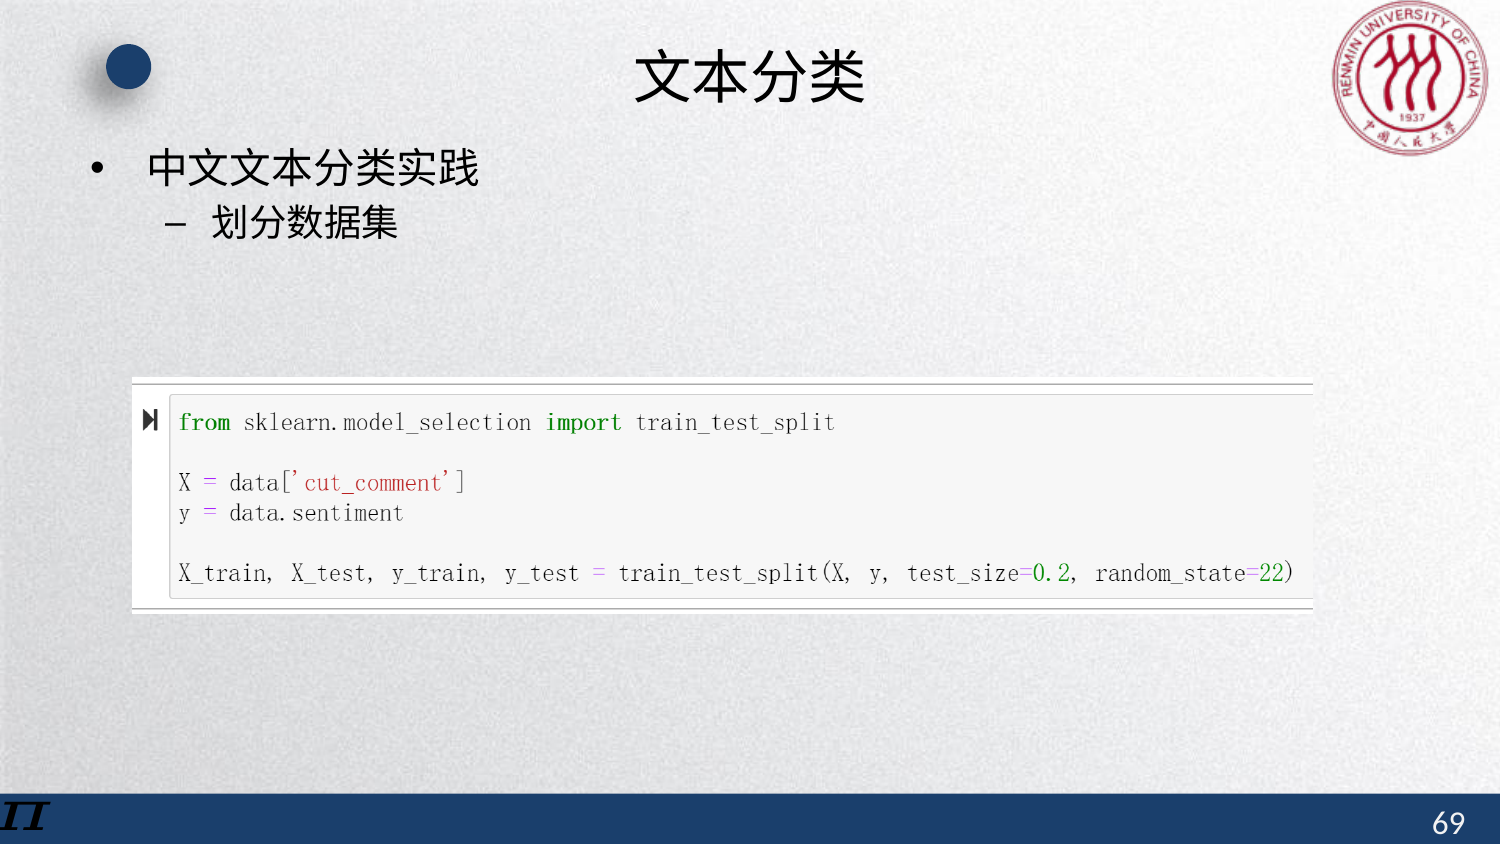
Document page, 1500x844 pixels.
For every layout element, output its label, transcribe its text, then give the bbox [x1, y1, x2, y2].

picture [0, 0, 1500, 793]
title 文本分类 [75, 33, 1425, 116]
list 中文文本分类实践 划分数据集 [75, 134, 1425, 781]
